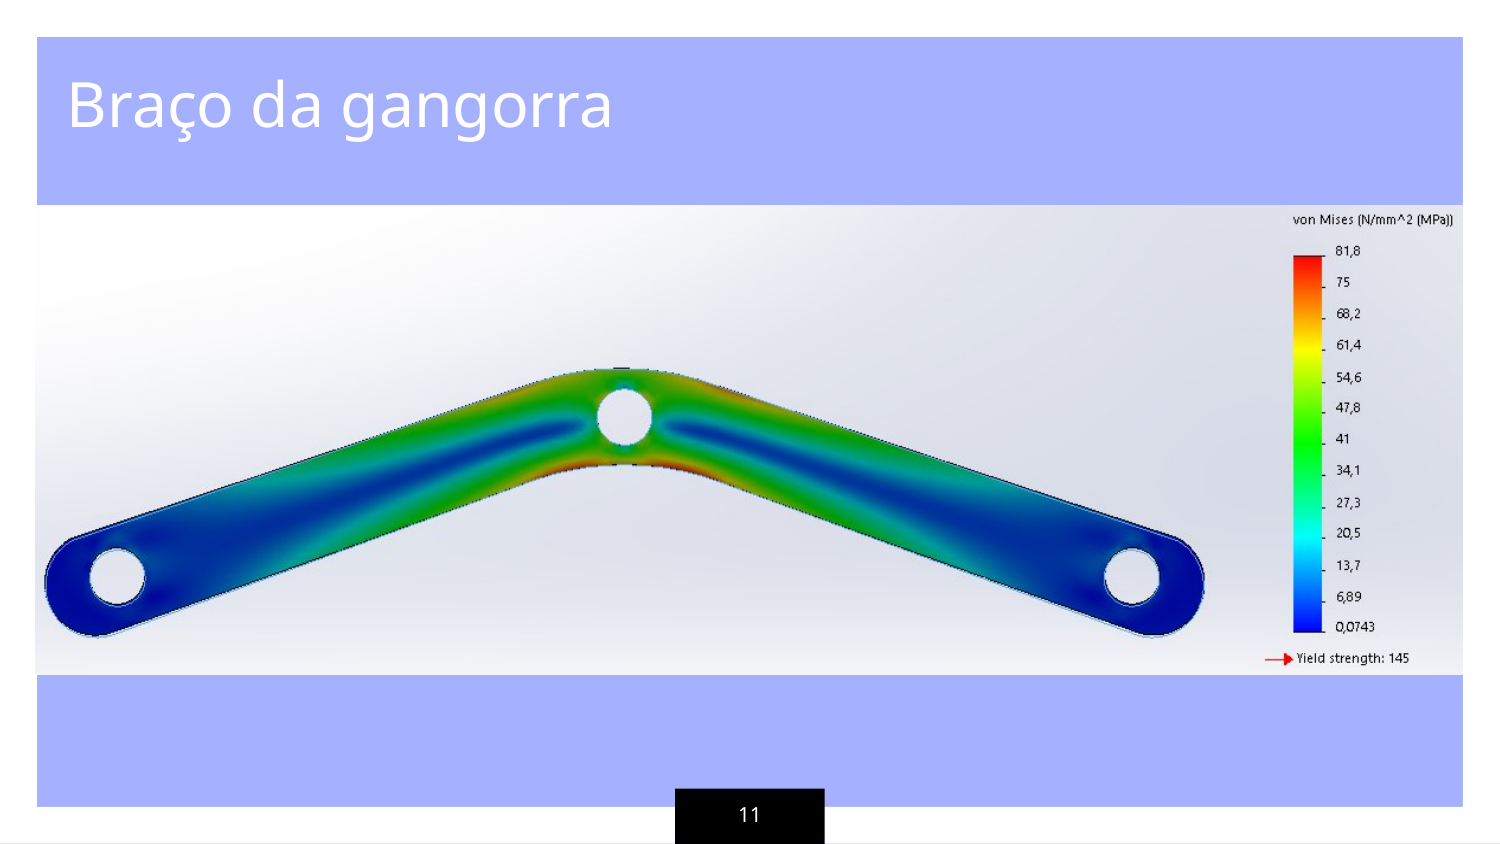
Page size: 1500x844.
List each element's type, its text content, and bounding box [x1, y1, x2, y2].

text_box Braço da gangorra [51, 49, 676, 174]
slide_number ‹#› [675, 788, 825, 844]
picture [34, 204, 1464, 675]
